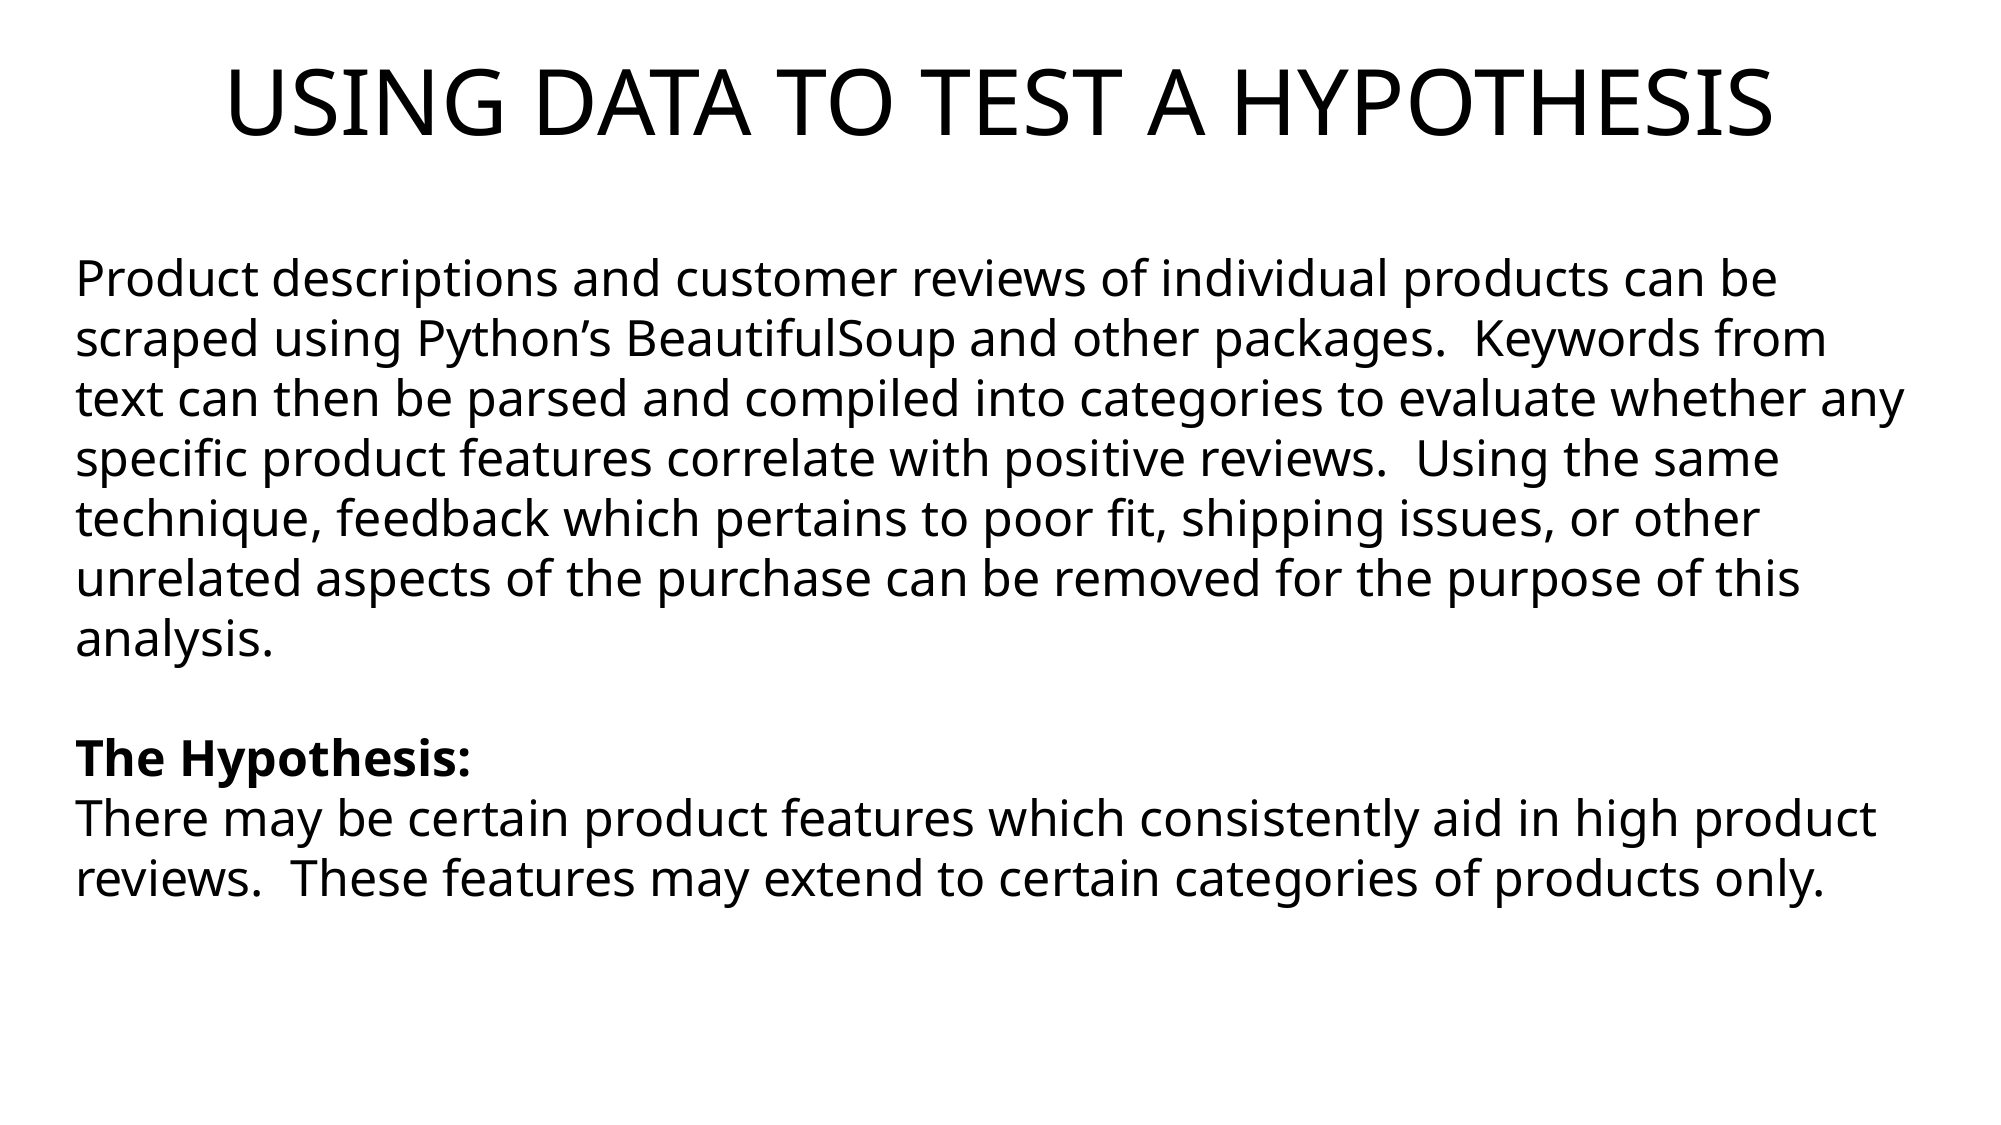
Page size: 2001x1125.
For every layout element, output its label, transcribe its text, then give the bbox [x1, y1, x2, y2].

text_box Product descriptions and customer reviews of individual products can be scraped using Python’s BeautifulSoup and other packages. Keywords from text can then be parsed and compiled into categories to evaluate whether any specific product features correlate with positive reviews. Using the same technique, feedback which pertains to poor fit, shipping issues, or other unrelated aspects of the purchase can be removed for the purpose of this analysis. The Hypothesis: There may be certain product features which consistently aid in high product reviews. These features may extend to certain categories of products only. [0, 238, 2000, 974]
text_box USING DATA TO TEST A HYPOTHESIS [0, 36, 2000, 161]
